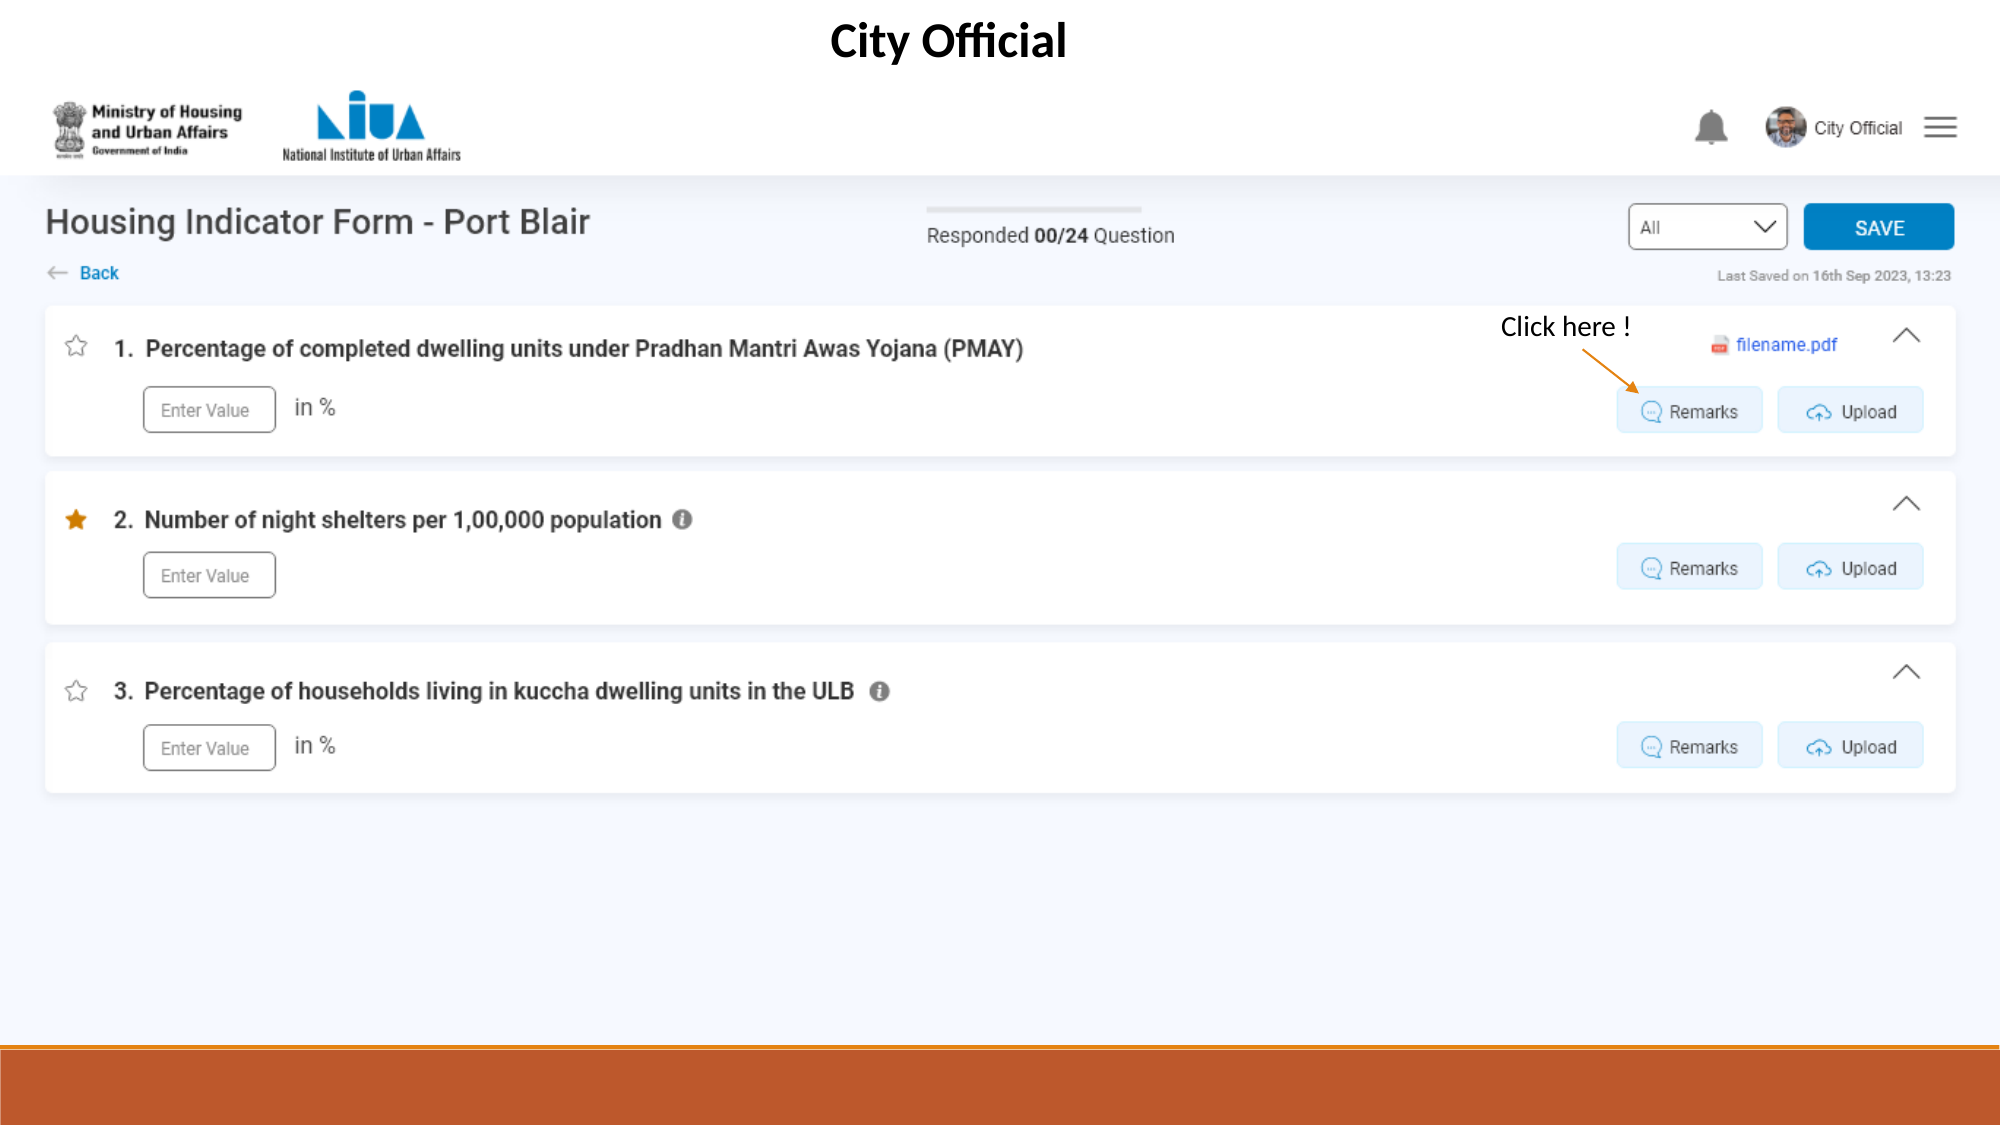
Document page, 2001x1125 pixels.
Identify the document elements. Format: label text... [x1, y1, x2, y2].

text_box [1582, 349, 1640, 395]
text_box City Official [815, 0, 1101, 75]
picture [0, 79, 2000, 1046]
